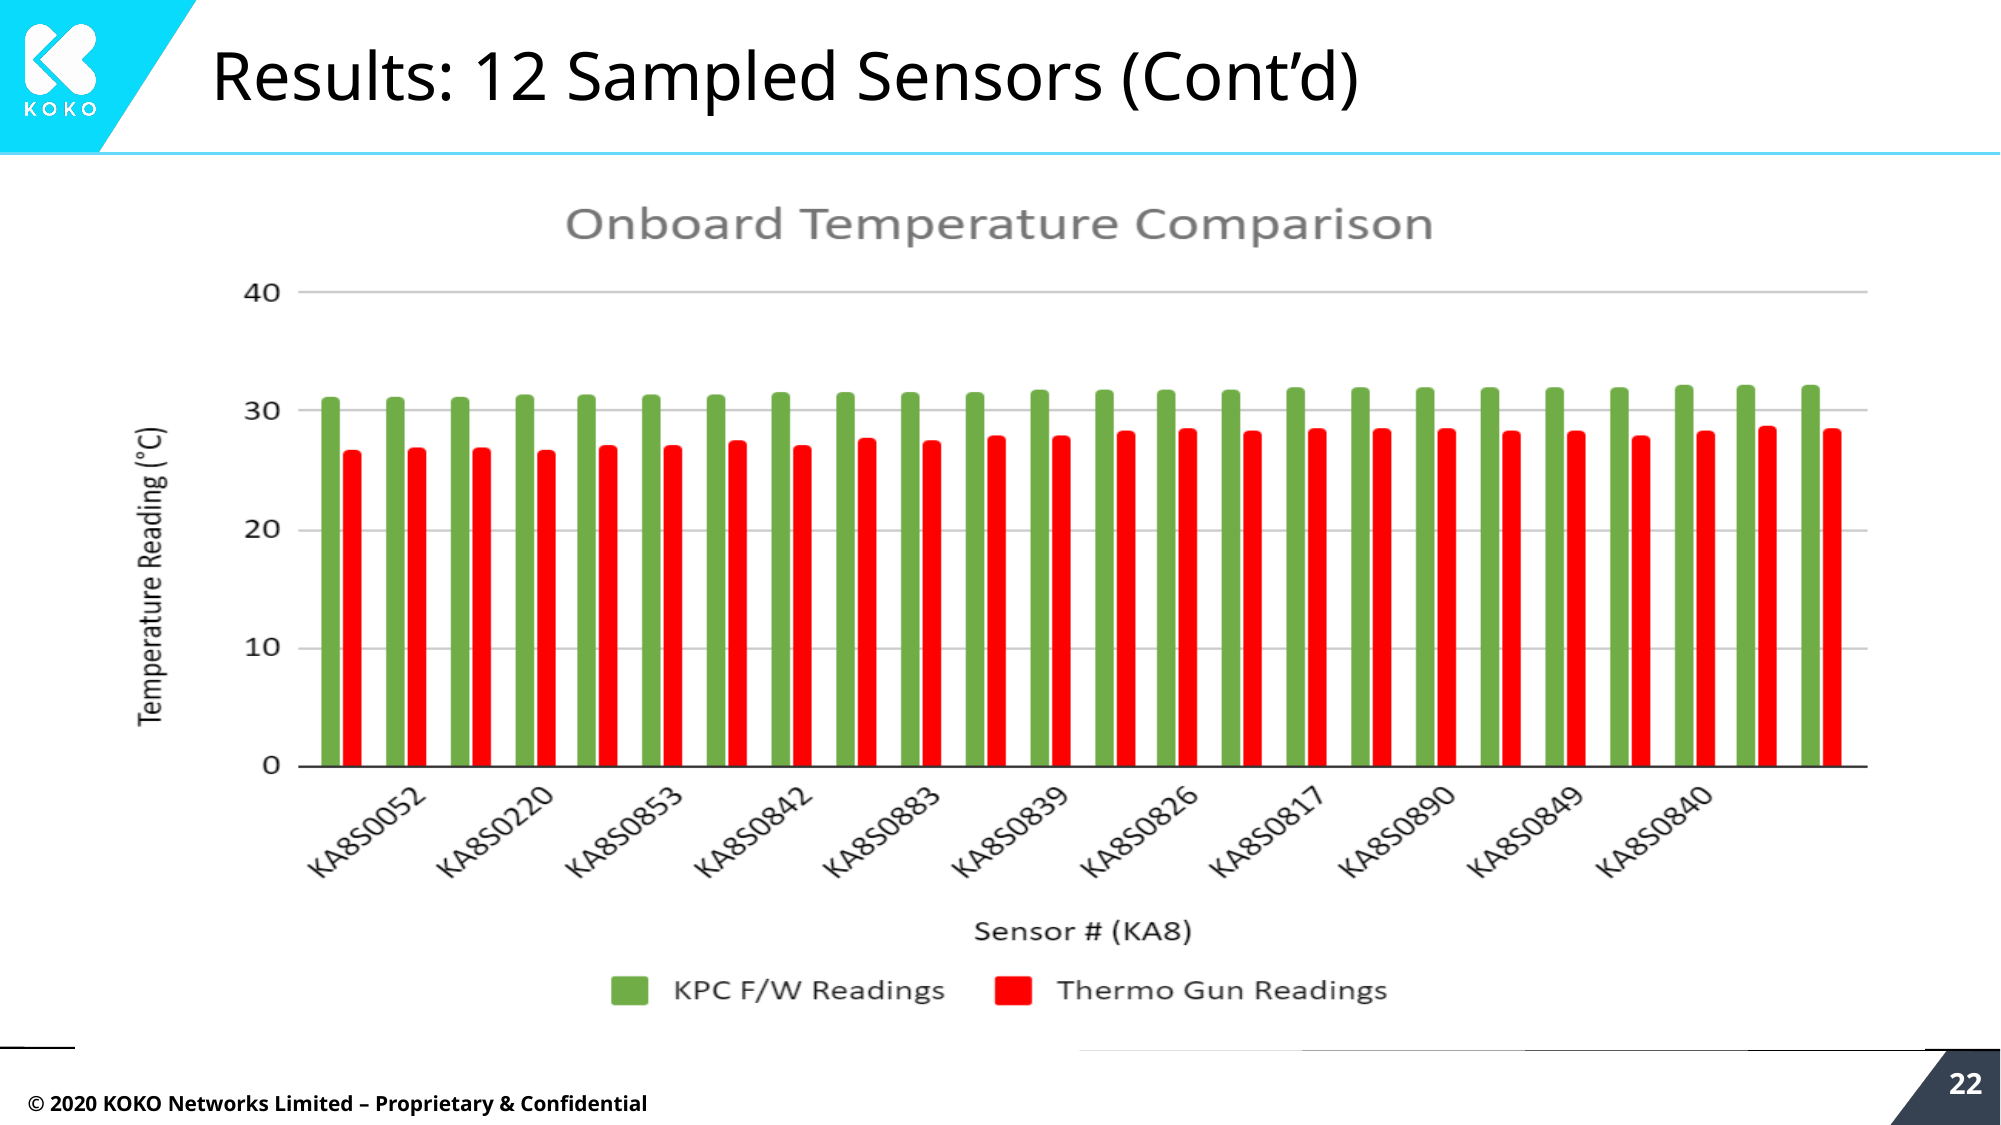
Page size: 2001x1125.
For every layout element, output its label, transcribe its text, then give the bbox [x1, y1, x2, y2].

title Results: 12 Sampled Sensors (Cont’d) [196, 15, 1925, 144]
picture [74, 156, 1930, 1125]
slide_number ‹#› [1930, 1050, 2000, 1125]
picture [0, 0, 197, 152]
